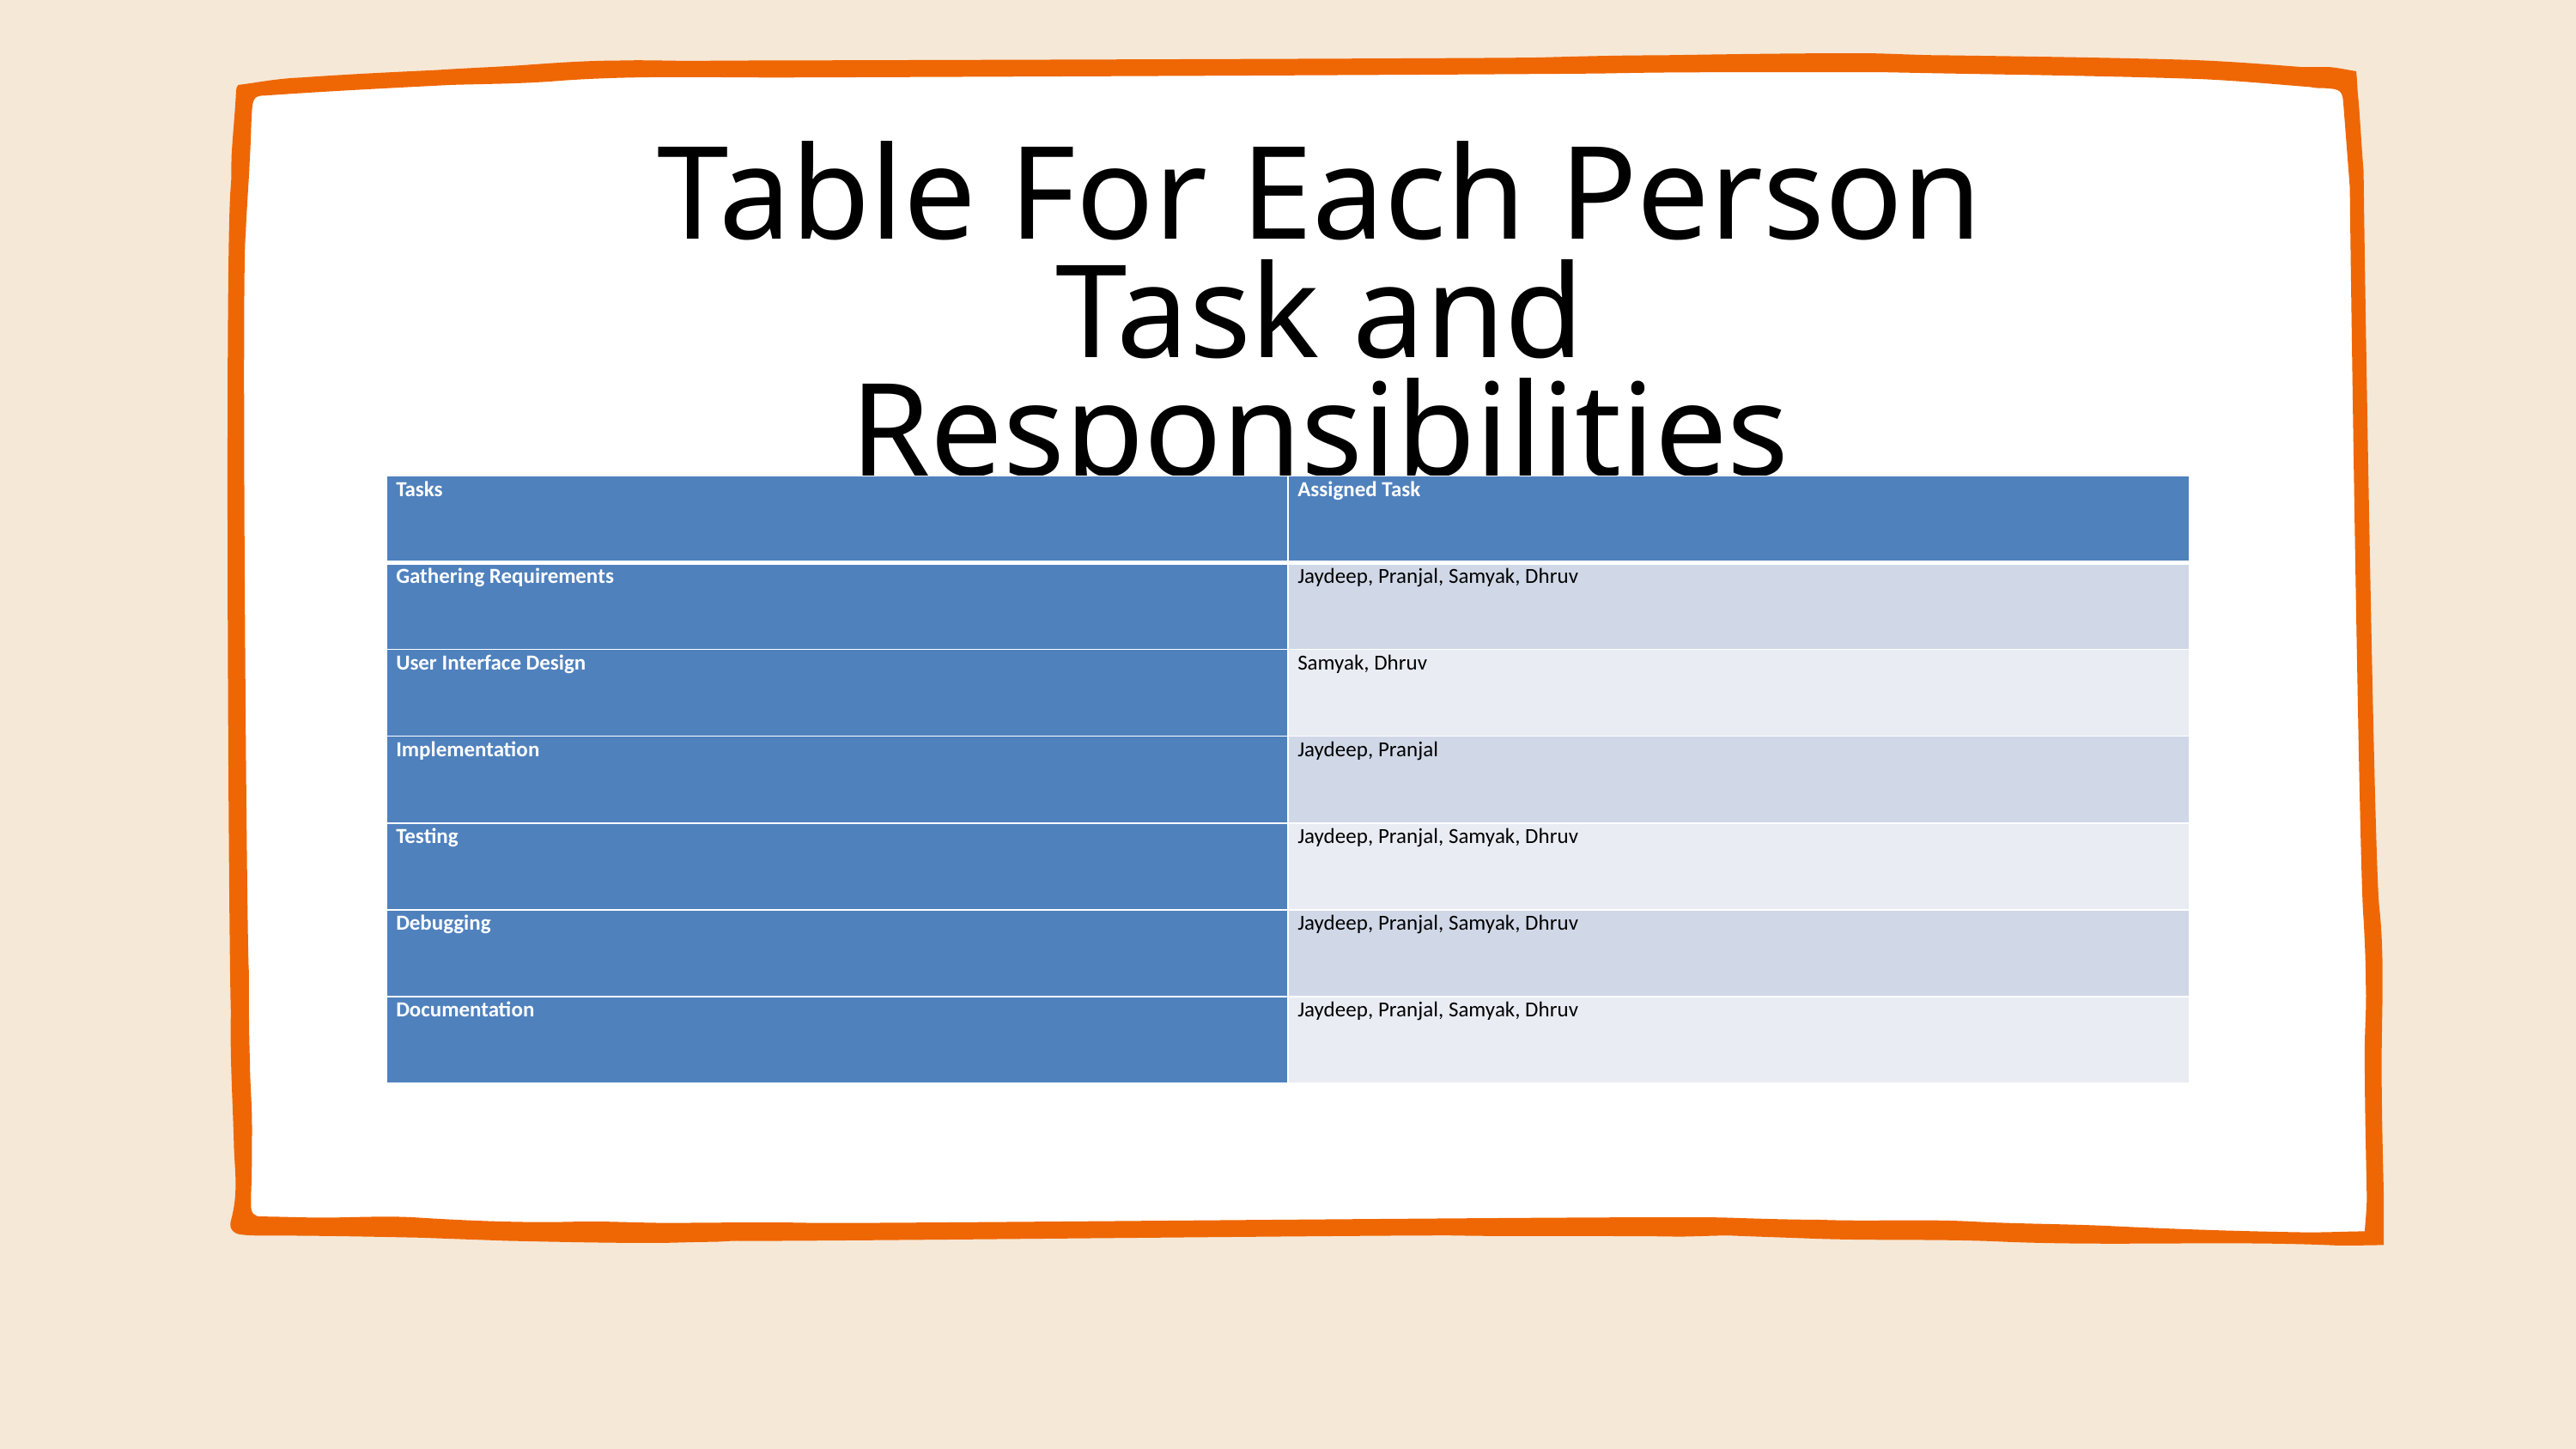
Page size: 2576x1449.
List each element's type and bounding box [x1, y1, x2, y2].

text_box [227, 52, 2384, 1248]
